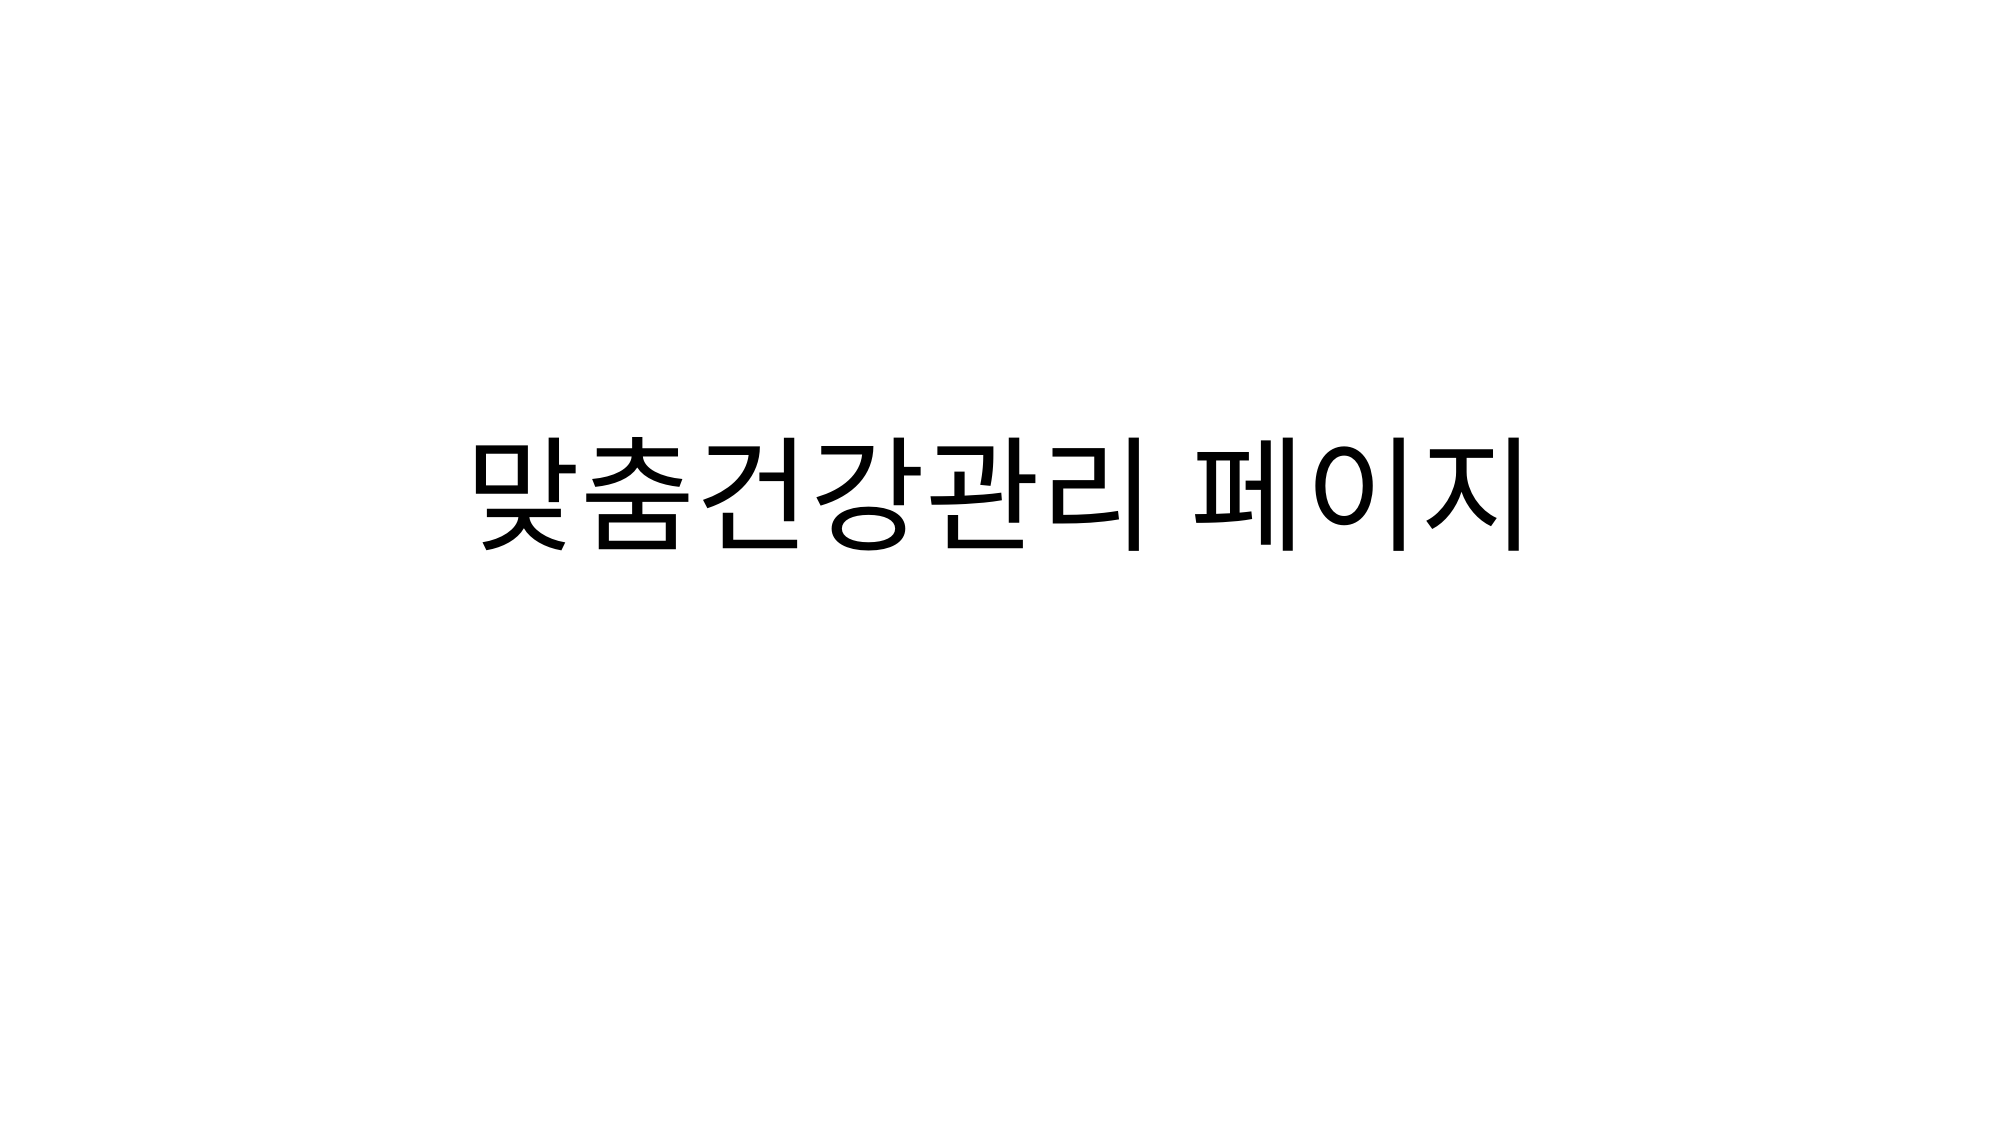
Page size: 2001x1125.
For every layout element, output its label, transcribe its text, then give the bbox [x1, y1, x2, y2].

title 맞춤건강관리 페이지 [249, 184, 1750, 576]
